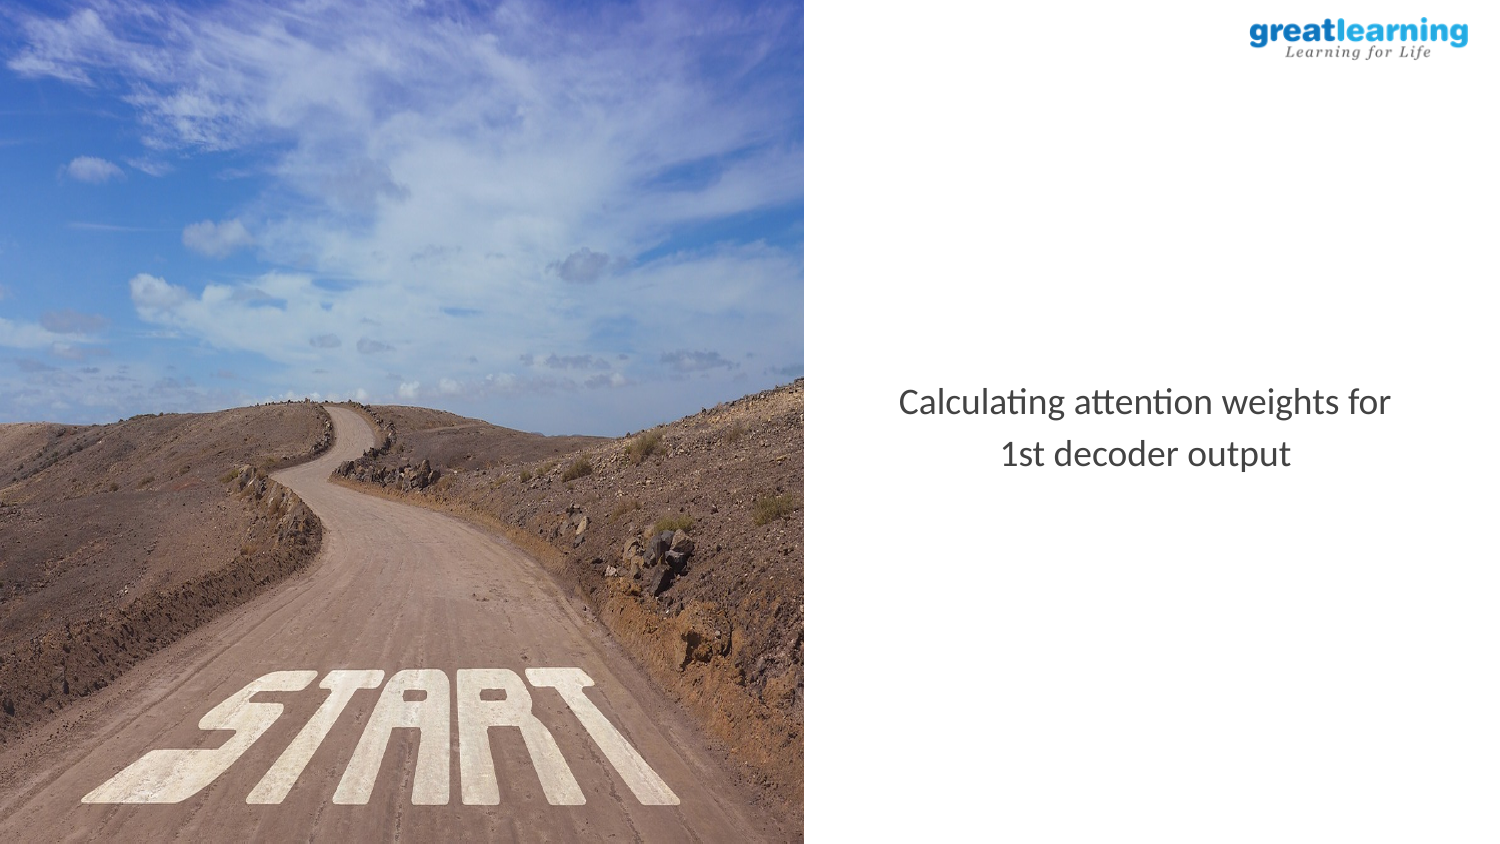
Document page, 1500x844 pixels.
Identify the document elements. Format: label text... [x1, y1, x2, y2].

picture [1249, 16, 1469, 61]
text_box Calculating attention weights for 1st decoder output [852, 298, 1448, 545]
picture [0, 0, 805, 844]
